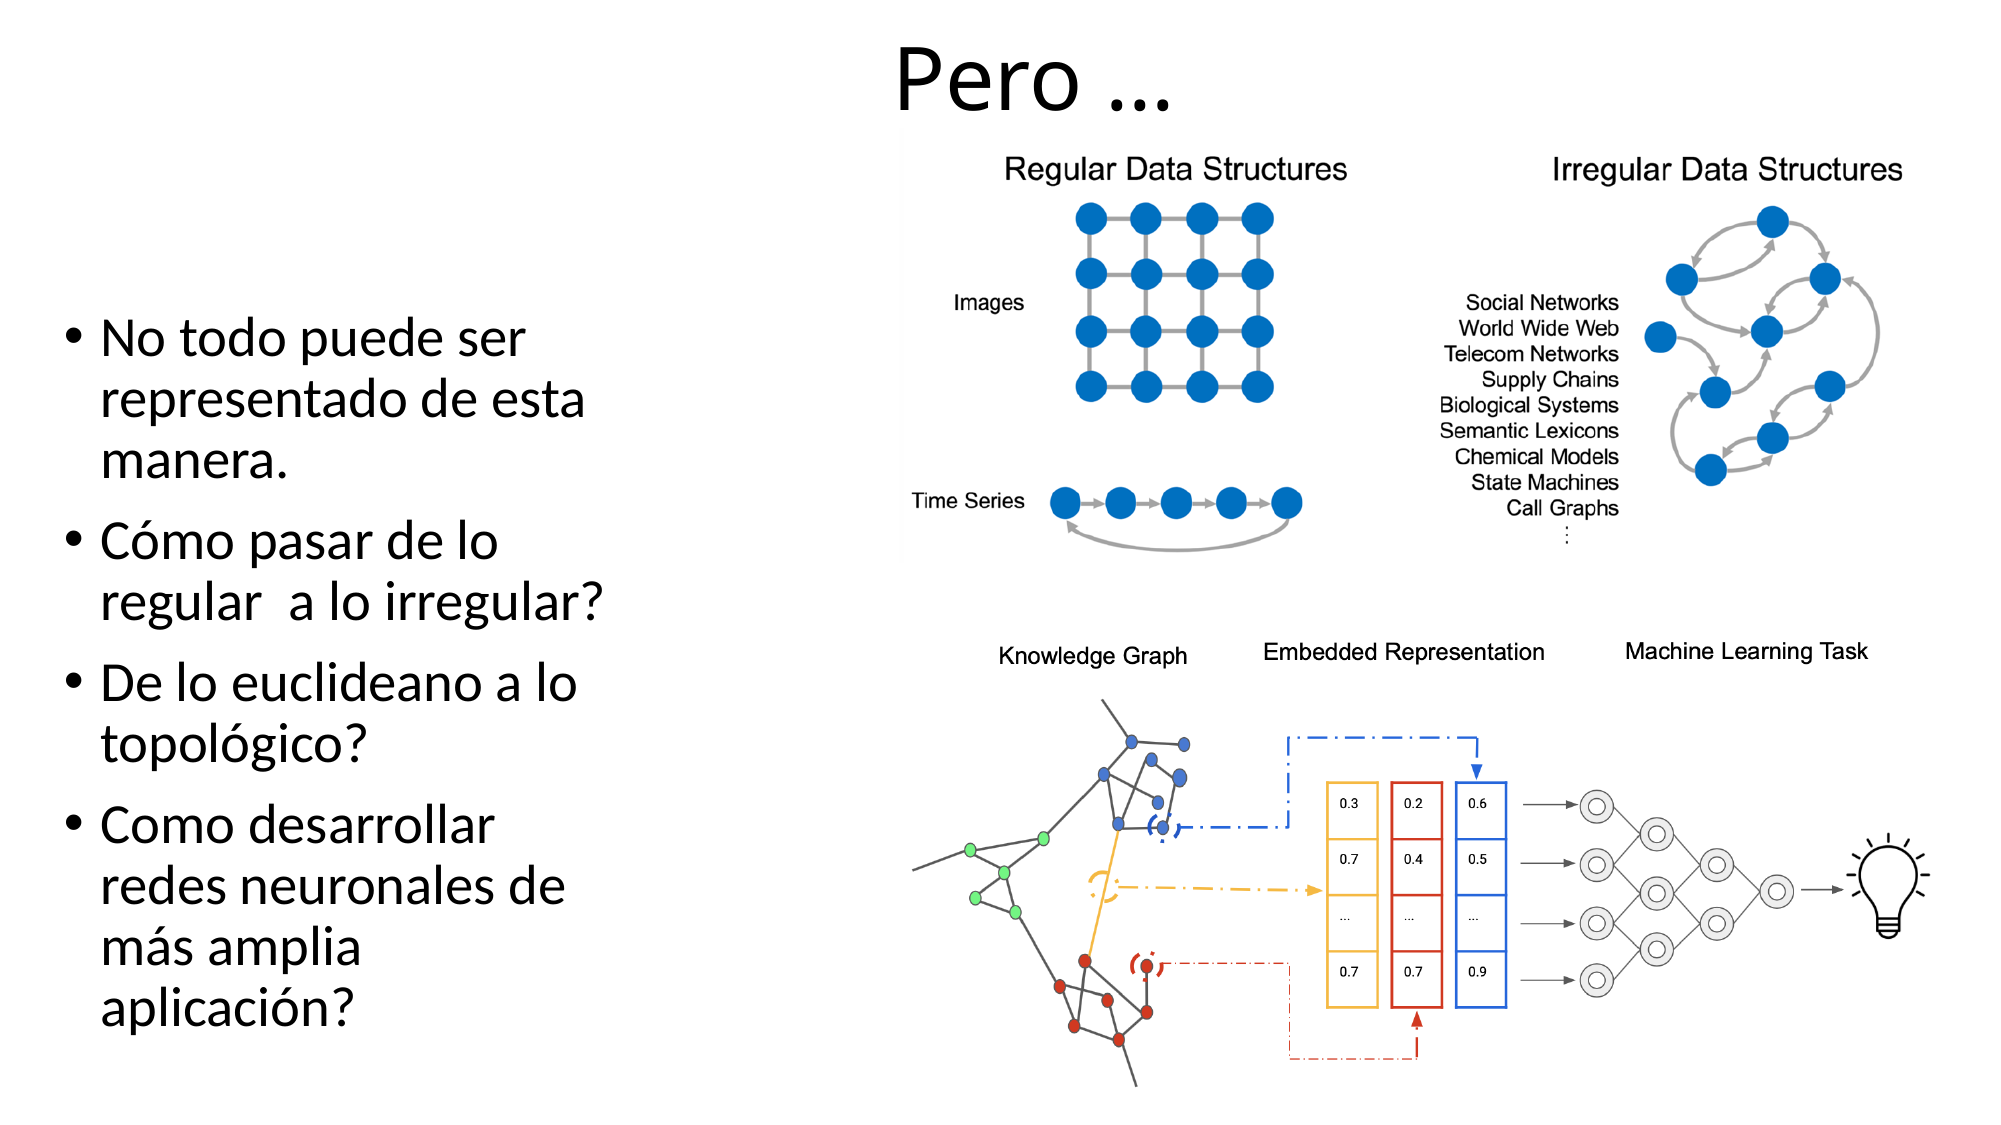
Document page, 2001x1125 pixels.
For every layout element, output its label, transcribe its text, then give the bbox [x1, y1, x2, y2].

list No todo puede ser representado de esta manera. Cómo pasar de lo regular a lo irregular? De lo euclideano a lo topológico? Como desarrollar redes neuronales de más amplia aplicación? [49, 299, 623, 1066]
picture [899, 628, 1946, 1099]
title Pero … [171, 26, 1897, 137]
picture [899, 128, 1915, 563]
